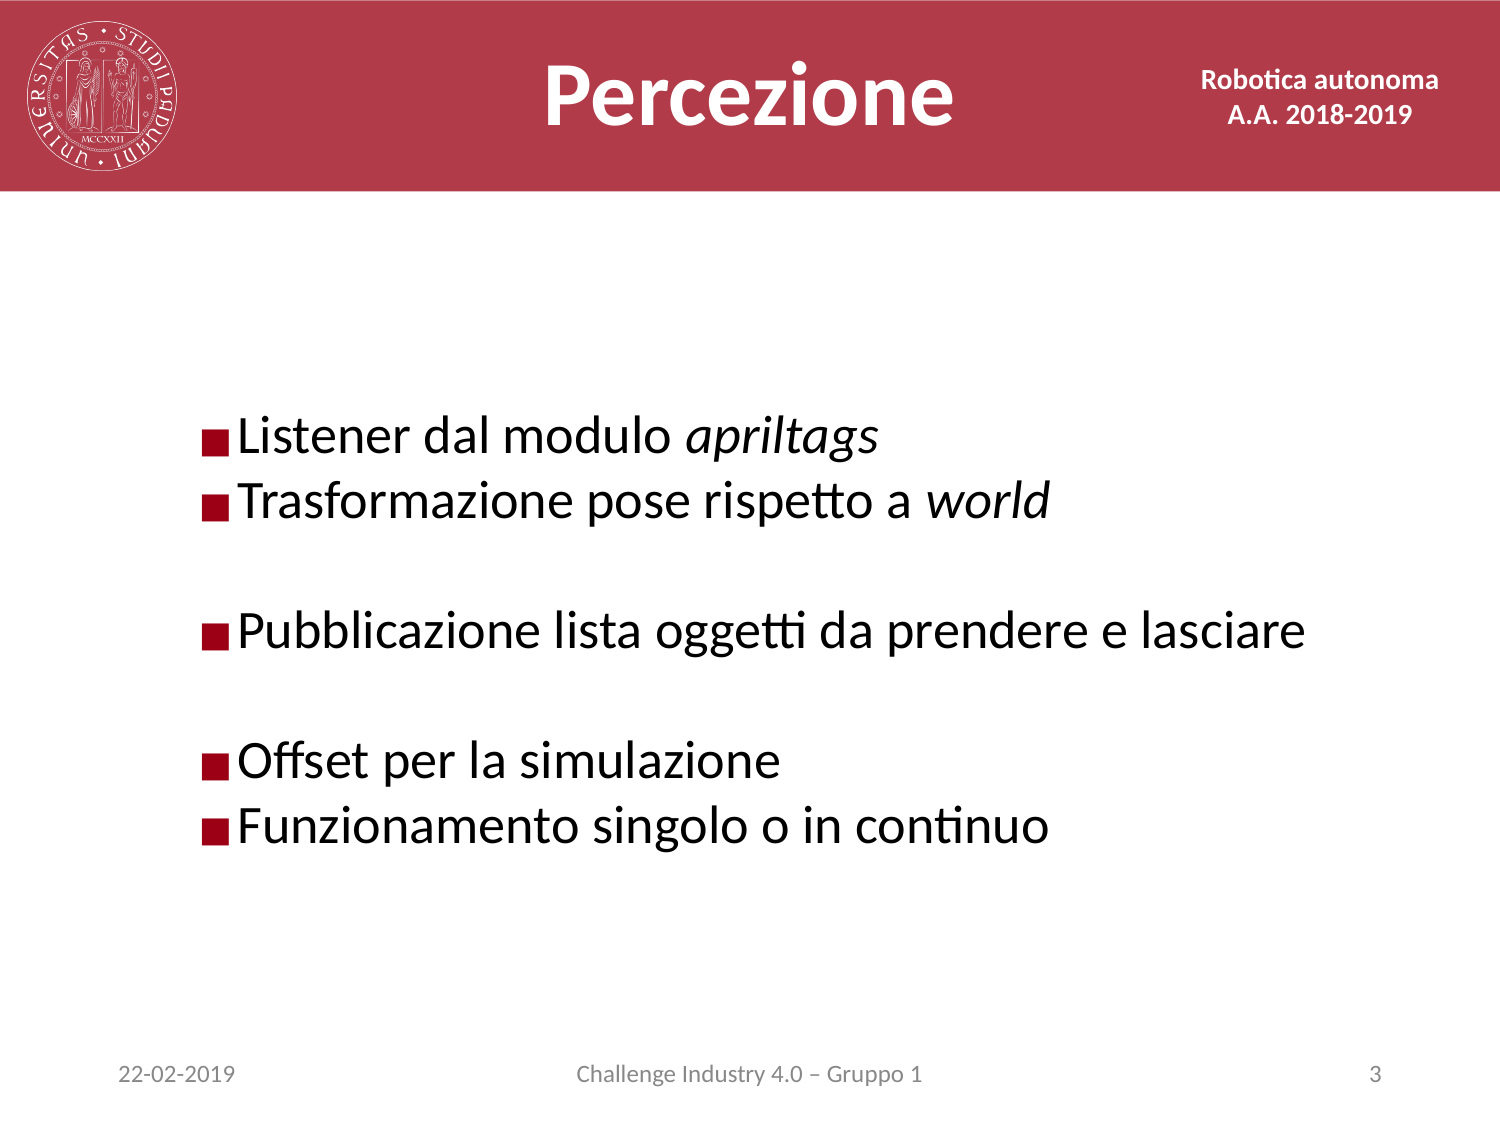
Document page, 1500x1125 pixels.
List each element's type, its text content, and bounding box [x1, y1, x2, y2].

text_box Listener dal modulo apriltags Trasformazione pose rispetto a world Pubblicazione lista oggetti da prendere e lasciare Offset per la simulazione Funzionamento singolo o in continuo [182, 392, 1331, 885]
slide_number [103, 1042, 441, 1103]
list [27, 21, 186, 171]
slide_number 3 [1059, 1042, 1397, 1103]
title Percezione [0, 0, 1500, 192]
footer Challenge Industry 4.0 – Gruppo 1 [486, 1042, 1014, 1103]
text_box Robotica autonoma A.A. 2018-2019 [1181, 53, 1459, 139]
